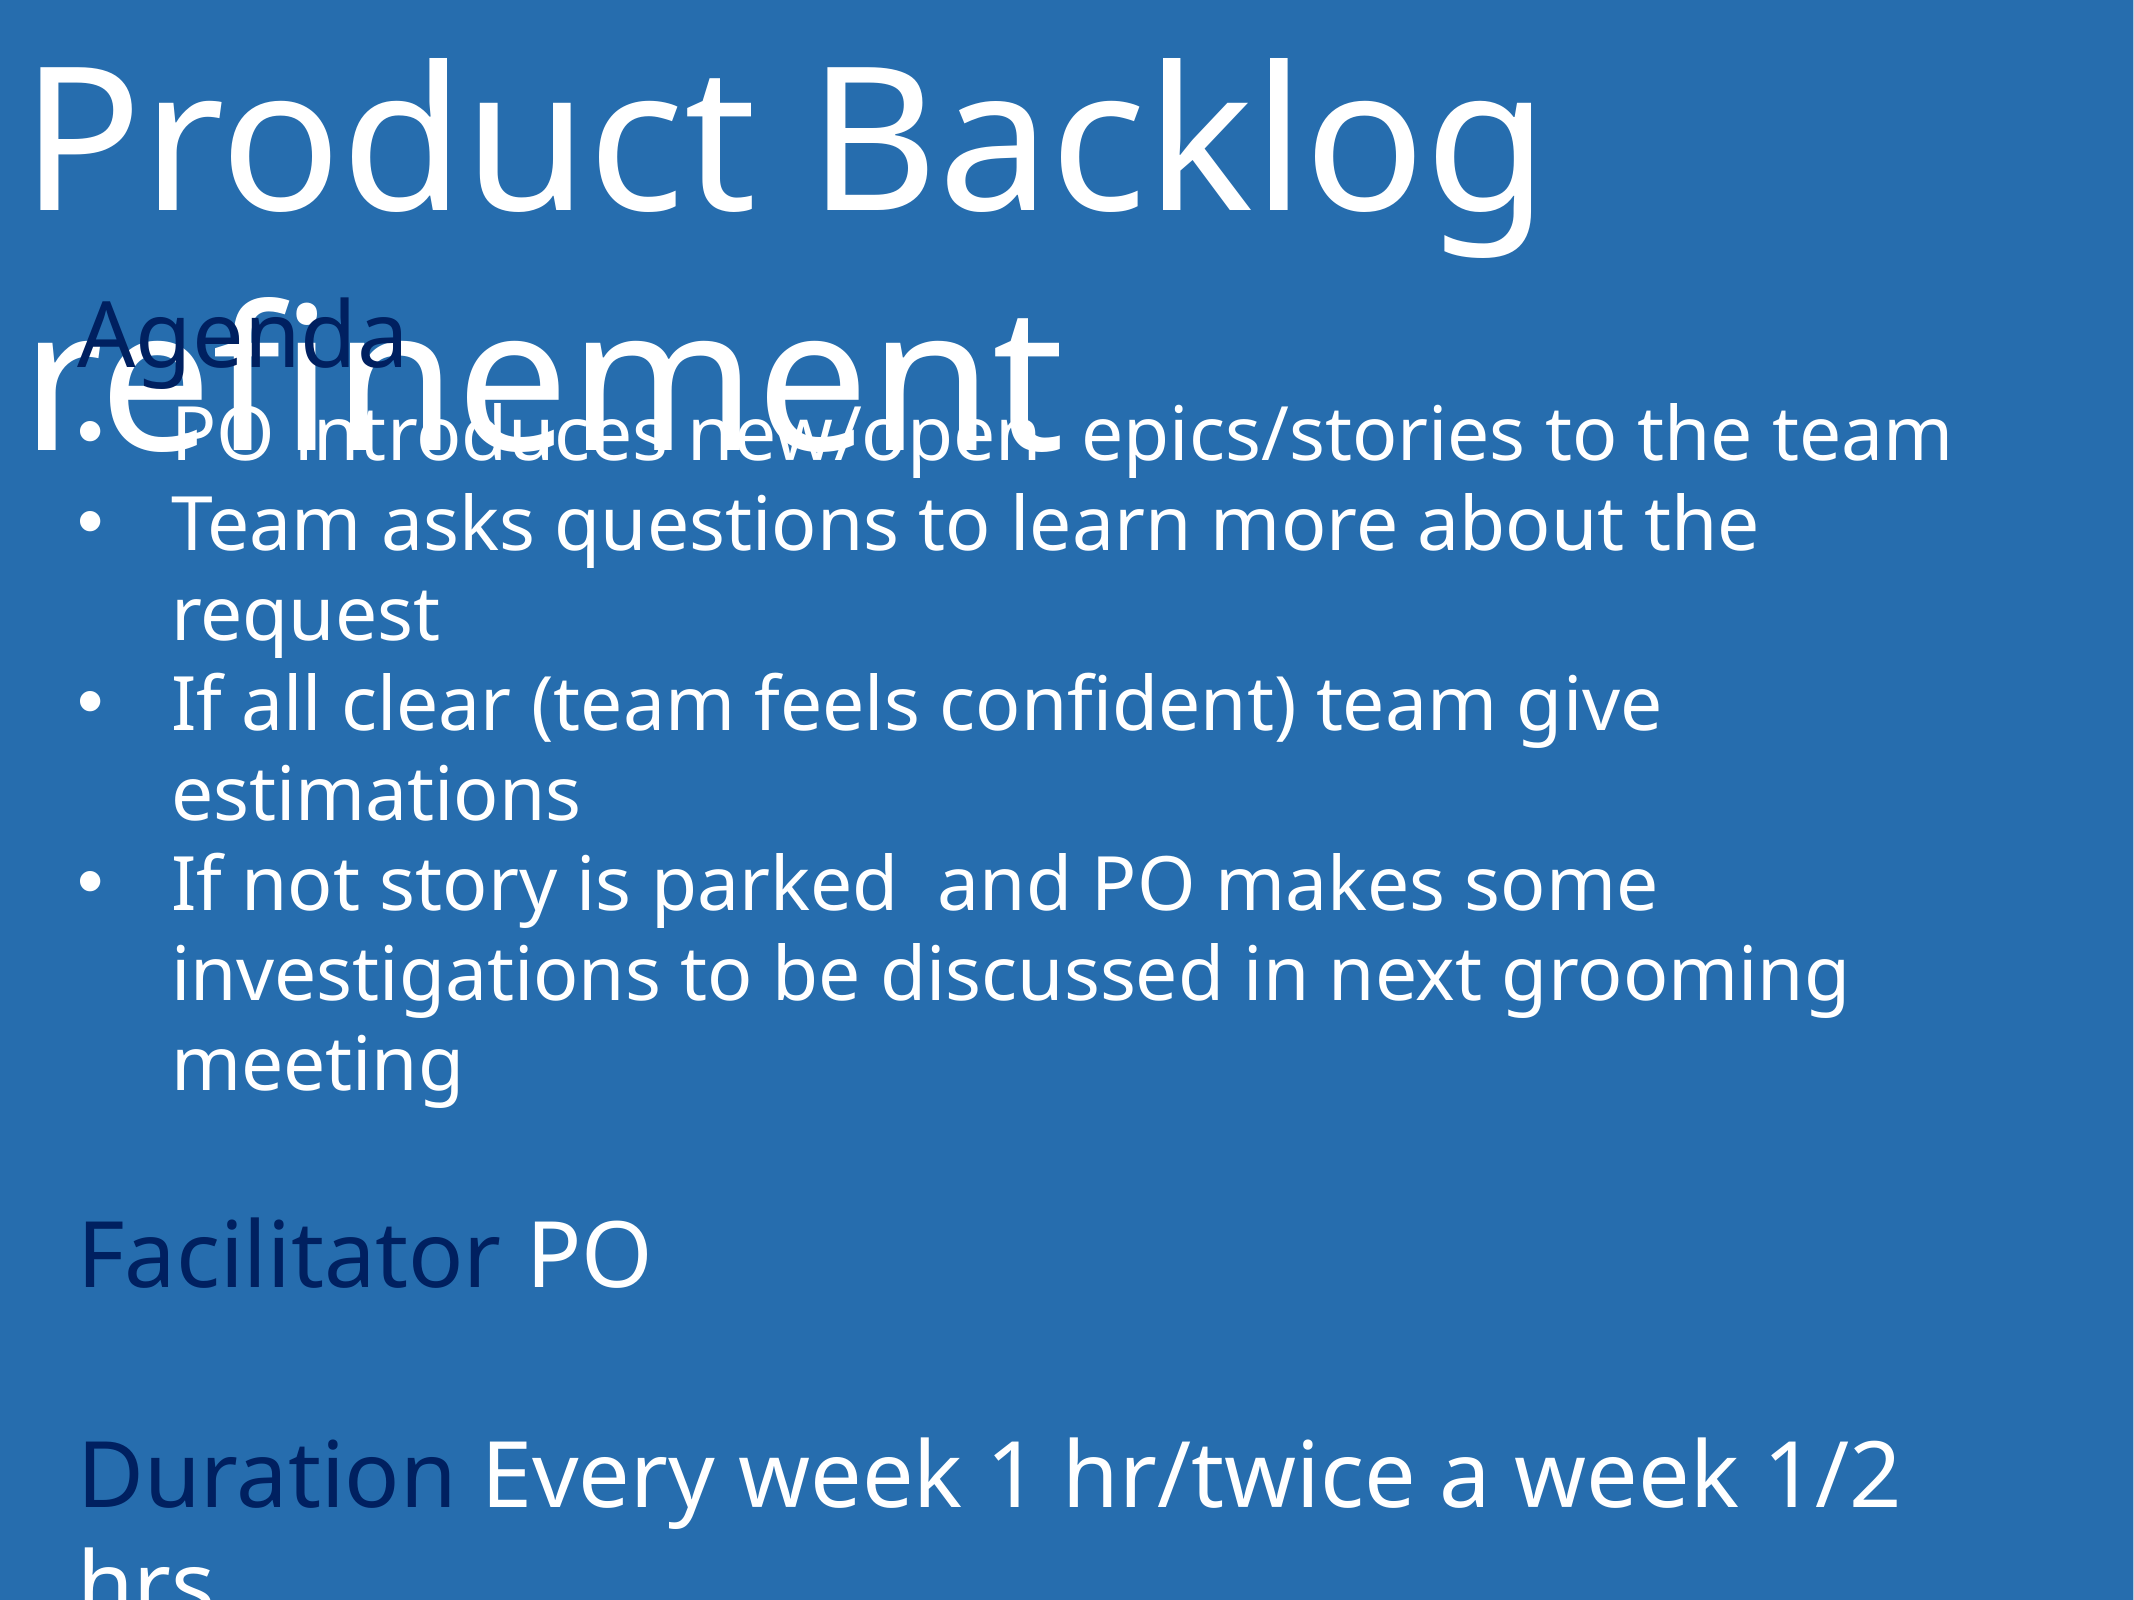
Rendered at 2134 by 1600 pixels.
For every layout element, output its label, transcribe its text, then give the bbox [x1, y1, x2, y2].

text_box Agenda PO introduces new/open epics/stories to the team Team asks questions to learn more about the request If all clear (team feels confident) team give estimations If not story is parked and PO makes some investigations to be discussed in next grooming meeting Facilitator PO Duration Every week 1 hr/twice a week 1/2 hrs Attendees PO and All team [62, 268, 2027, 1600]
text_box Product Backlog refinement [0, 0, 2071, 202]
